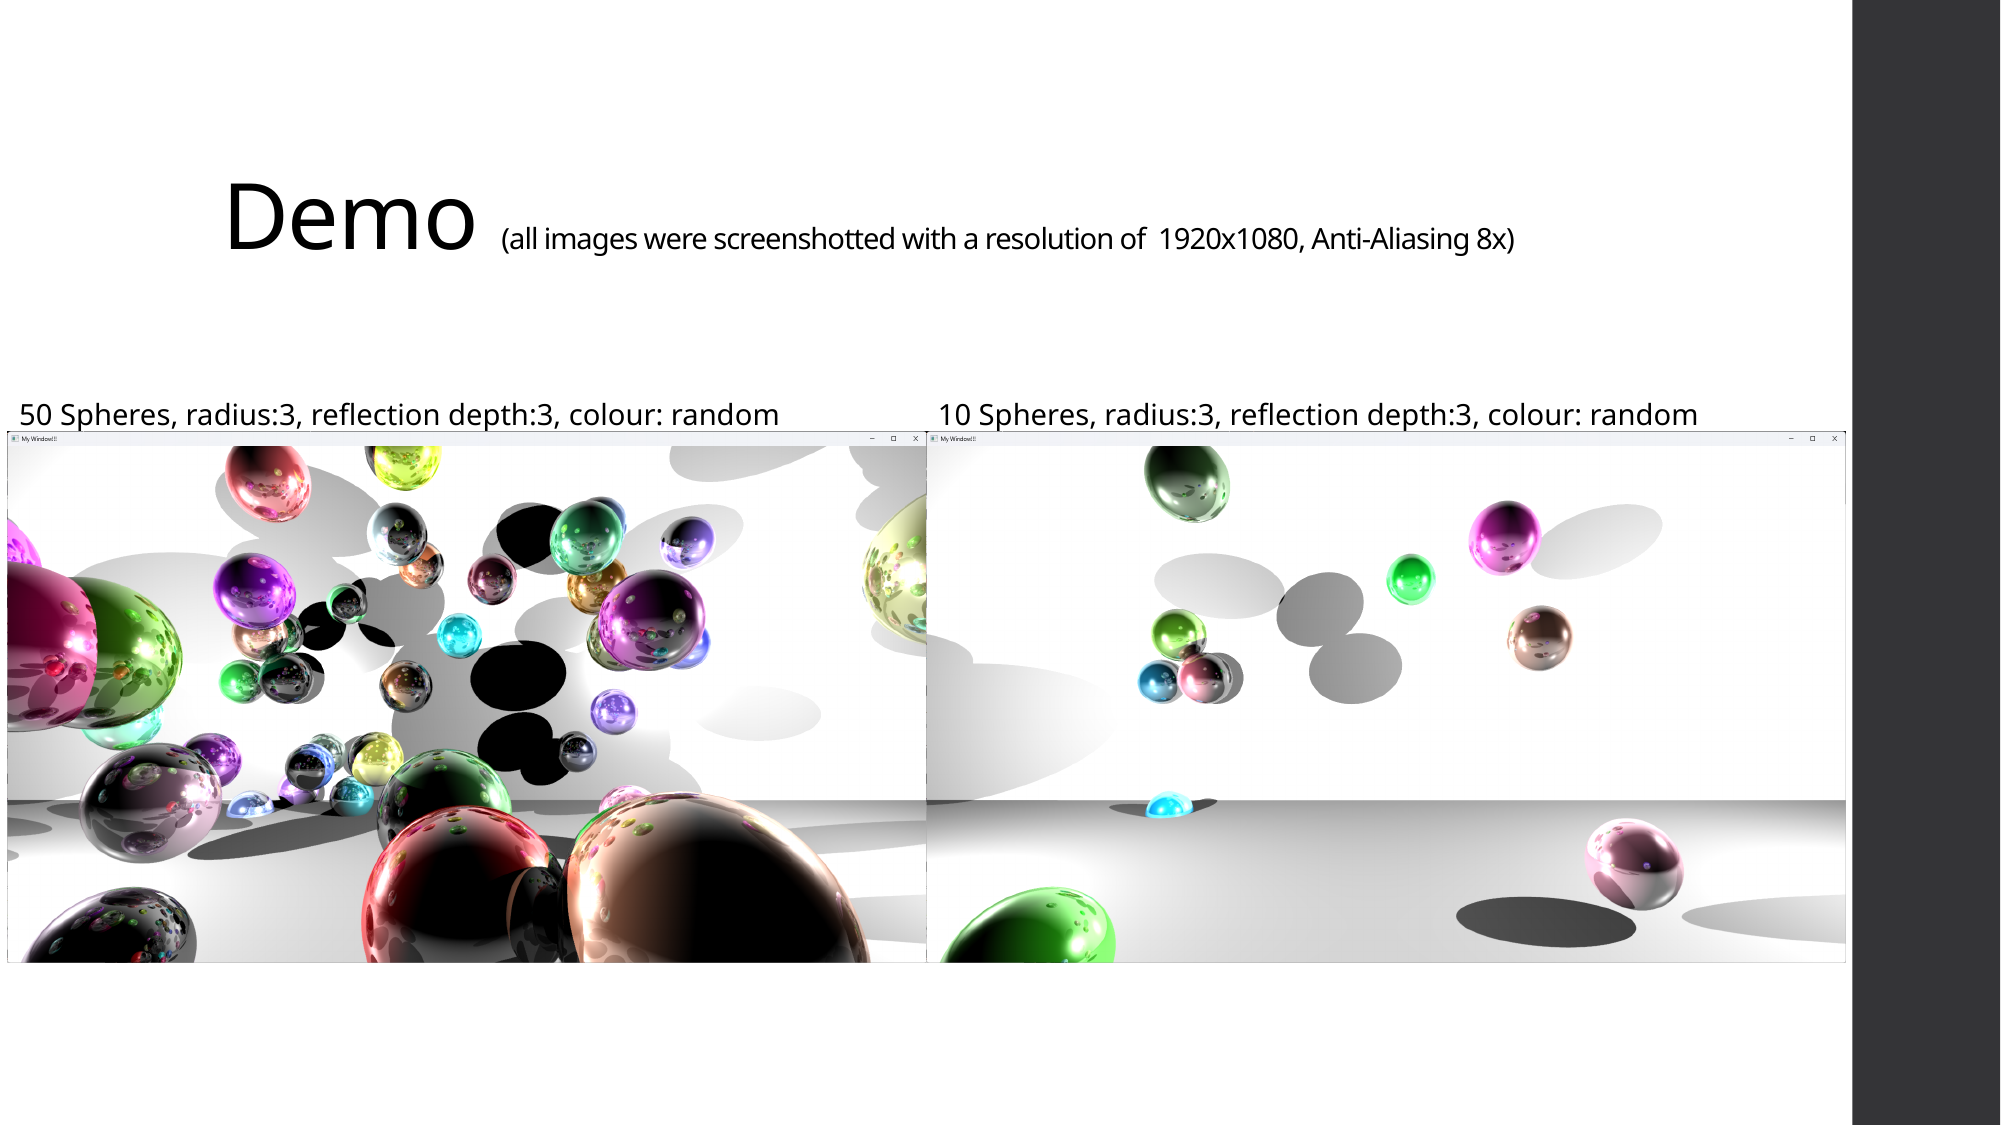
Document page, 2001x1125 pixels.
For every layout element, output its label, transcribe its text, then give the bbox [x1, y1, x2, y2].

title Demo (all images were screenshotted with a resolution of 1920x1080, Anti-Aliasing 8x) [206, 60, 1797, 278]
picture [7, 431, 1846, 964]
text_box 10 Spheres, radius:3, reflection depth:3, colour: random [923, 388, 1714, 426]
text_box 50 Spheres, radius:3, reflection depth:3, colour: random [4, 388, 796, 428]
